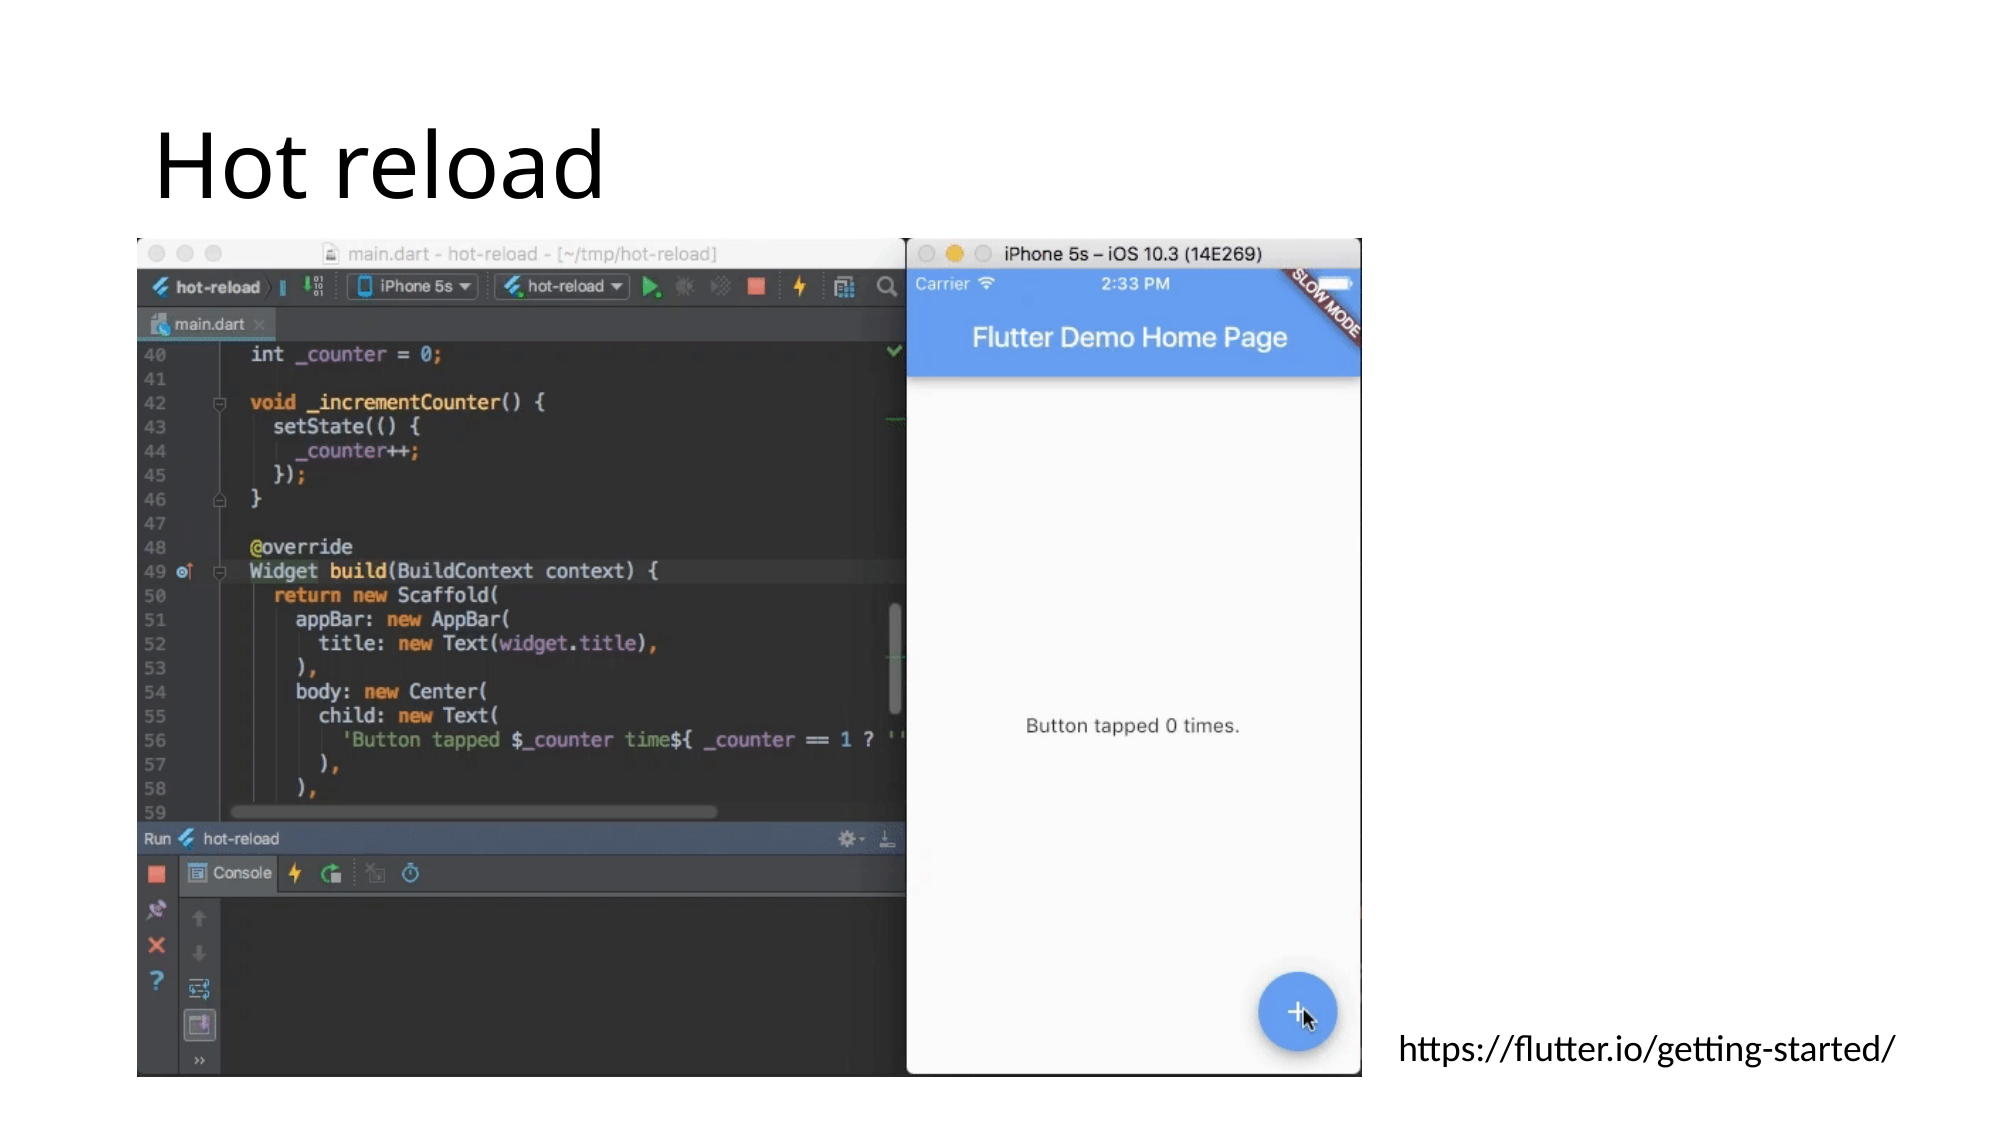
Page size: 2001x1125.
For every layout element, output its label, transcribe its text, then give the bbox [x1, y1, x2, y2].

text_box https://flutter.io/getting-started/ [1383, 1016, 1912, 1076]
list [137, 238, 1362, 1077]
title Hot reload [137, 59, 1863, 278]
